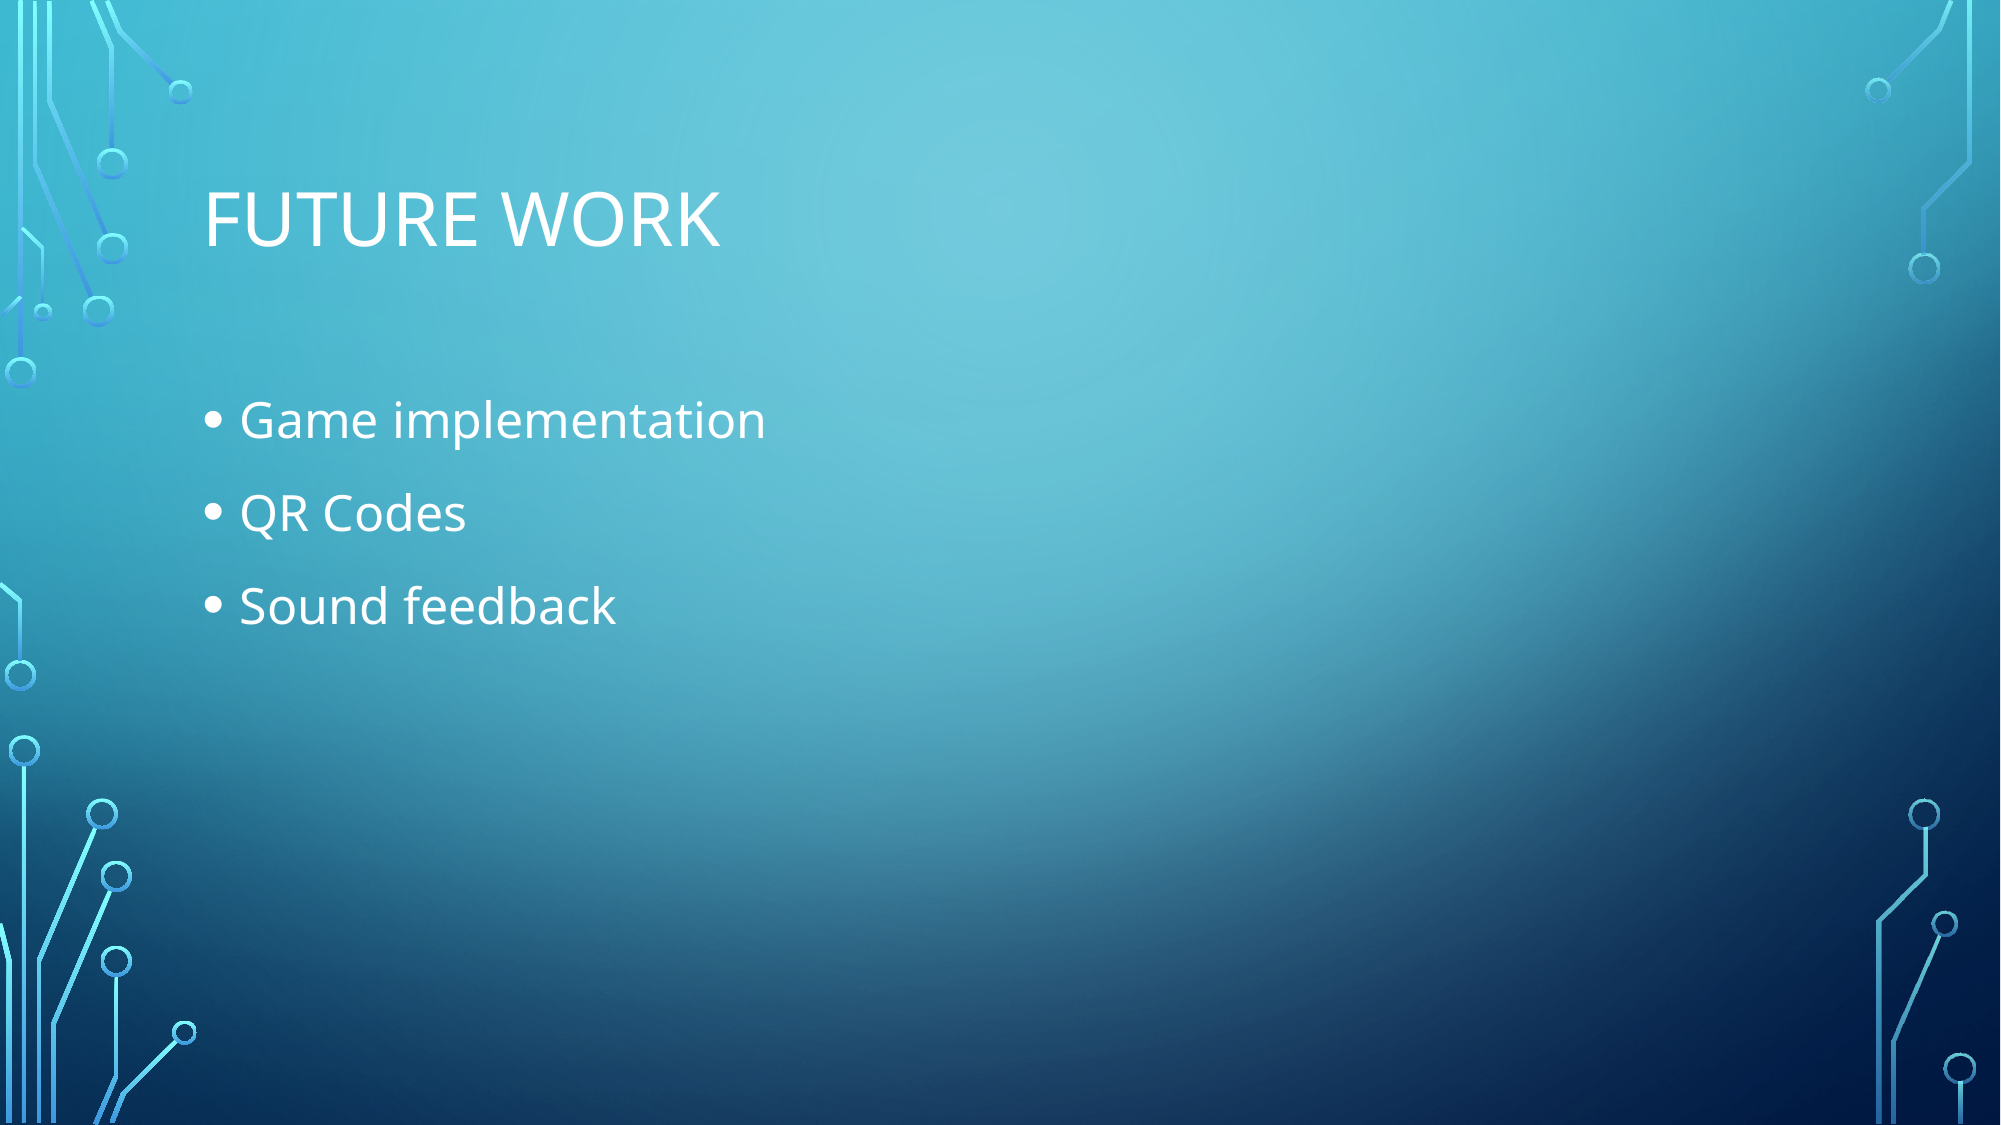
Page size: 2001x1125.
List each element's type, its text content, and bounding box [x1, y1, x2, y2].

title Future work [187, 101, 1813, 344]
list Game implementation QR Codes Sound feedback [187, 369, 1813, 950]
